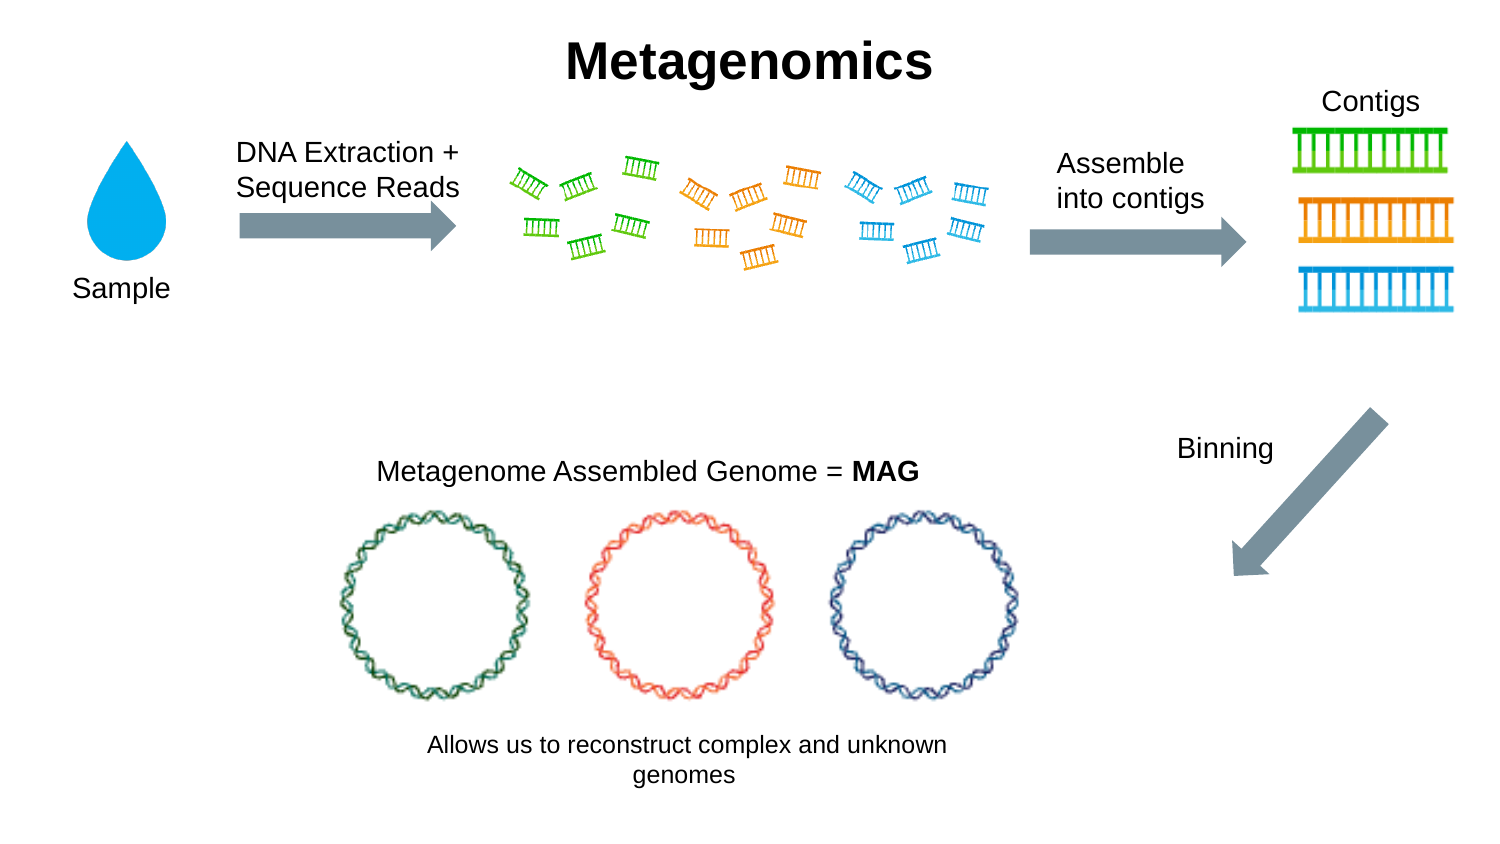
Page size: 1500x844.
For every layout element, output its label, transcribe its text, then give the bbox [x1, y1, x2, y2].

picture [502, 146, 998, 272]
picture [1258, 94, 1462, 185]
text_box Allows us to reconstruct complex and unknown genomes [361, 743, 1014, 797]
text_box Binning [1162, 421, 1367, 472]
text_box Metagenome Assembled Genome = MAG [361, 445, 1014, 494]
picture [299, 495, 1043, 735]
text_box Sample [57, 262, 274, 313]
text_box [1230, 472, 1349, 579]
text_box [237, 211, 459, 254]
text_box Assemble into contigs [1041, 136, 1247, 222]
text_box DNA Extraction + Sequence Reads [221, 125, 596, 211]
text_box Contigs [1306, 75, 1500, 125]
title Metagenomics [51, 11, 1449, 106]
text_box [1027, 222, 1249, 270]
picture [1263, 190, 1467, 321]
text_box [1354, 405, 1391, 452]
picture [50, 125, 202, 276]
